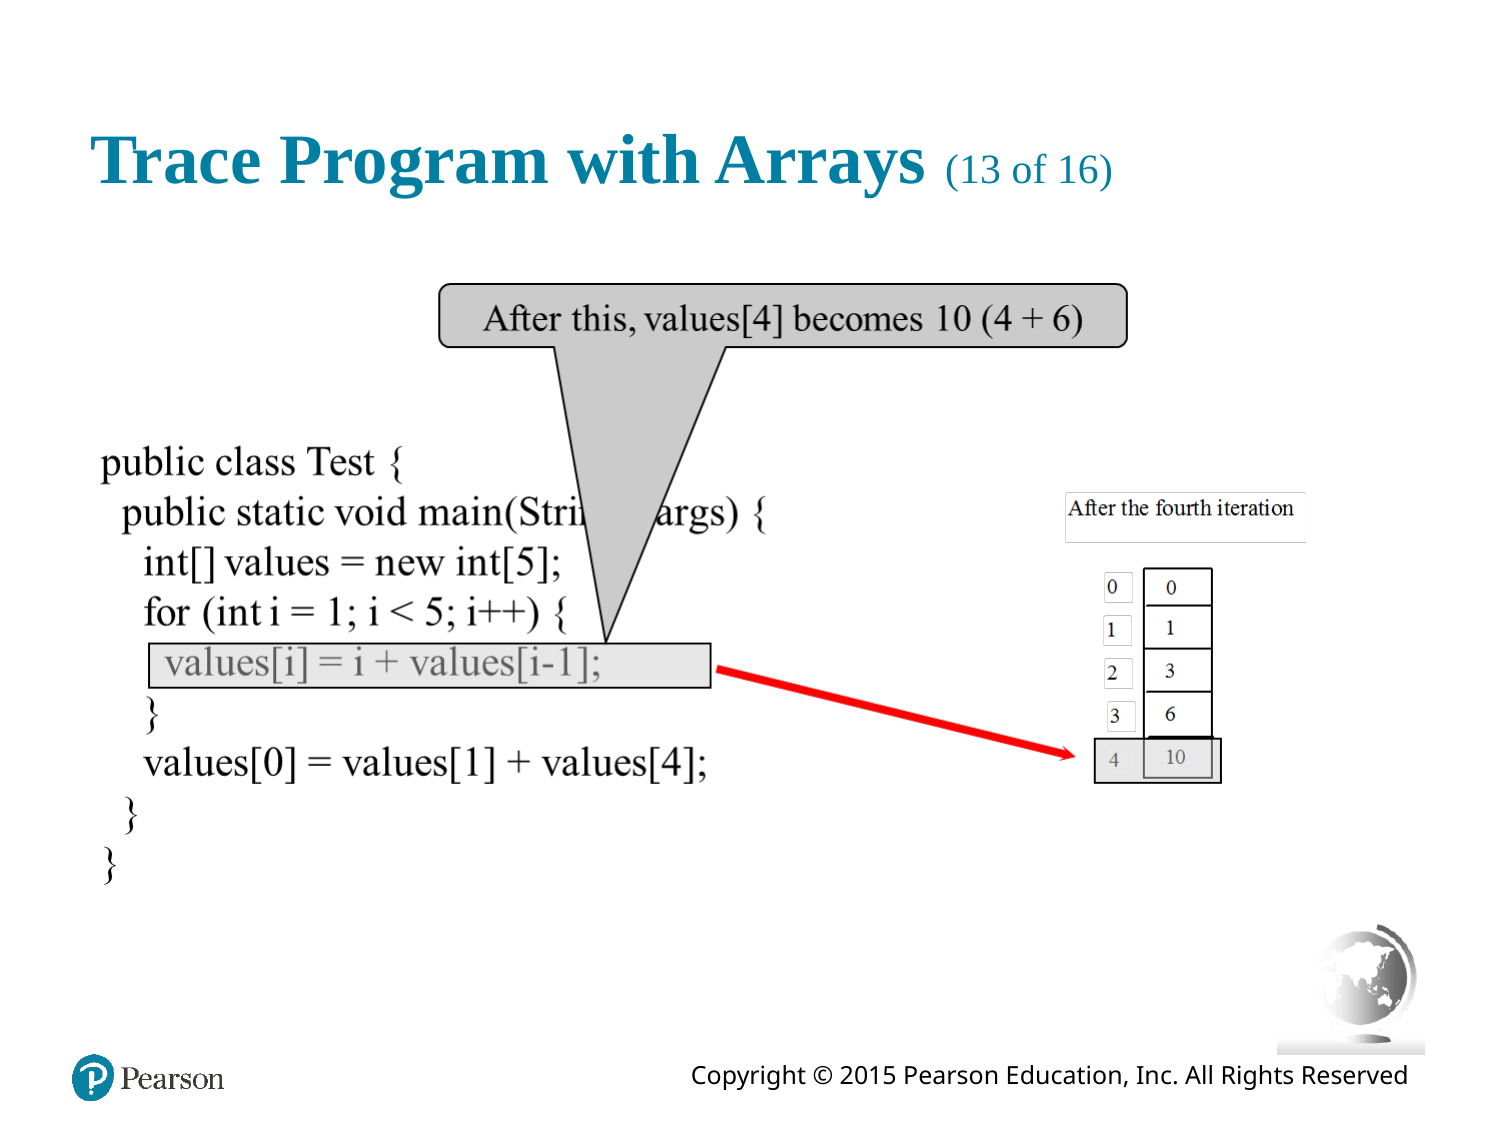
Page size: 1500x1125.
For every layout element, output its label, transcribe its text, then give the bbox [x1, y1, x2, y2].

title Trace Program with Arrays (13 of 16) [75, 37, 1425, 213]
picture [81, 1063, 106, 1088]
picture [72, 1088, 82, 1101]
picture [74, 280, 1328, 911]
picture [72, 1054, 88, 1070]
picture [1277, 919, 1425, 1055]
picture [99, 1054, 224, 1101]
